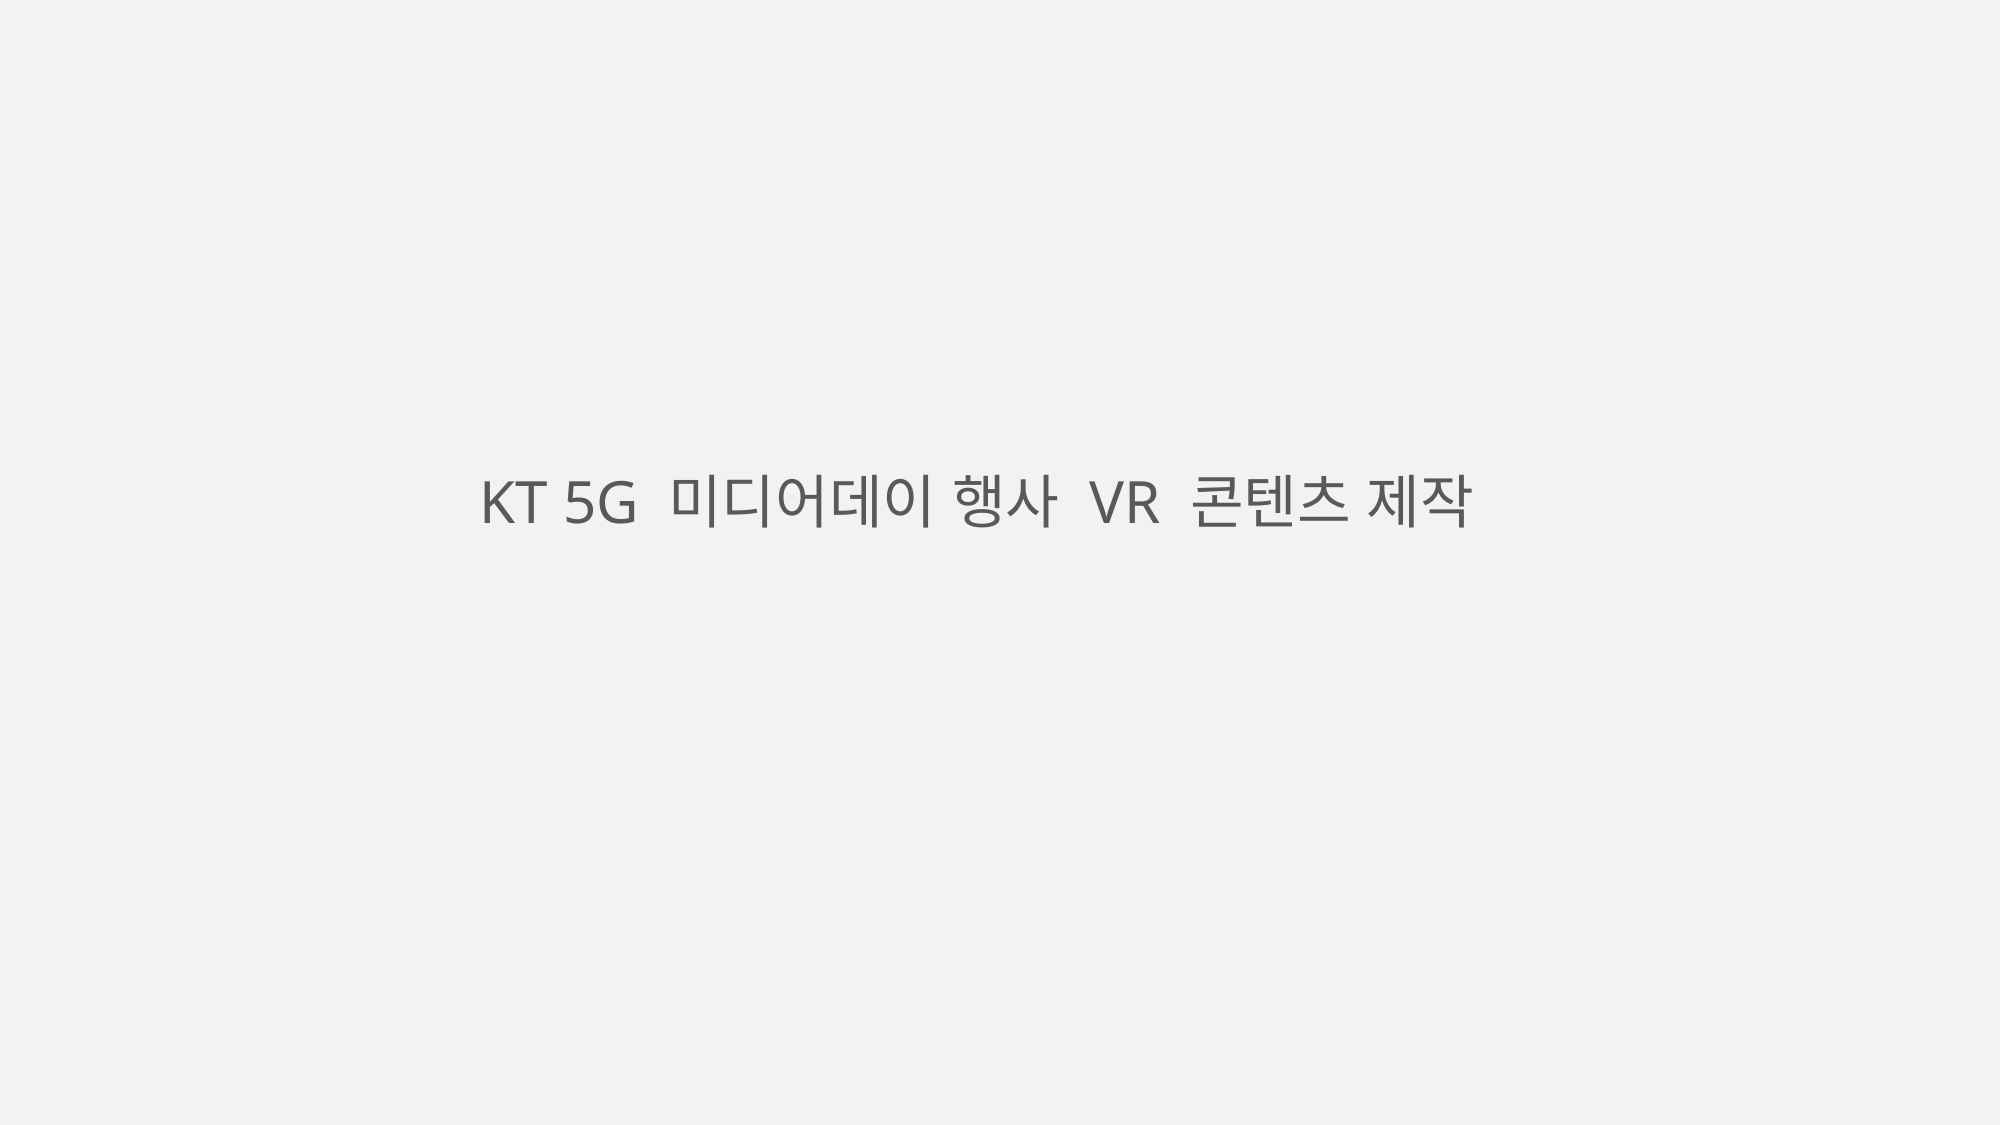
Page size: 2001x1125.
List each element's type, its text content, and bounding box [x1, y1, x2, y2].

text_box KT 5G 미디어데이 행사 VR 콘텐츠 제작 [465, 457, 1489, 543]
